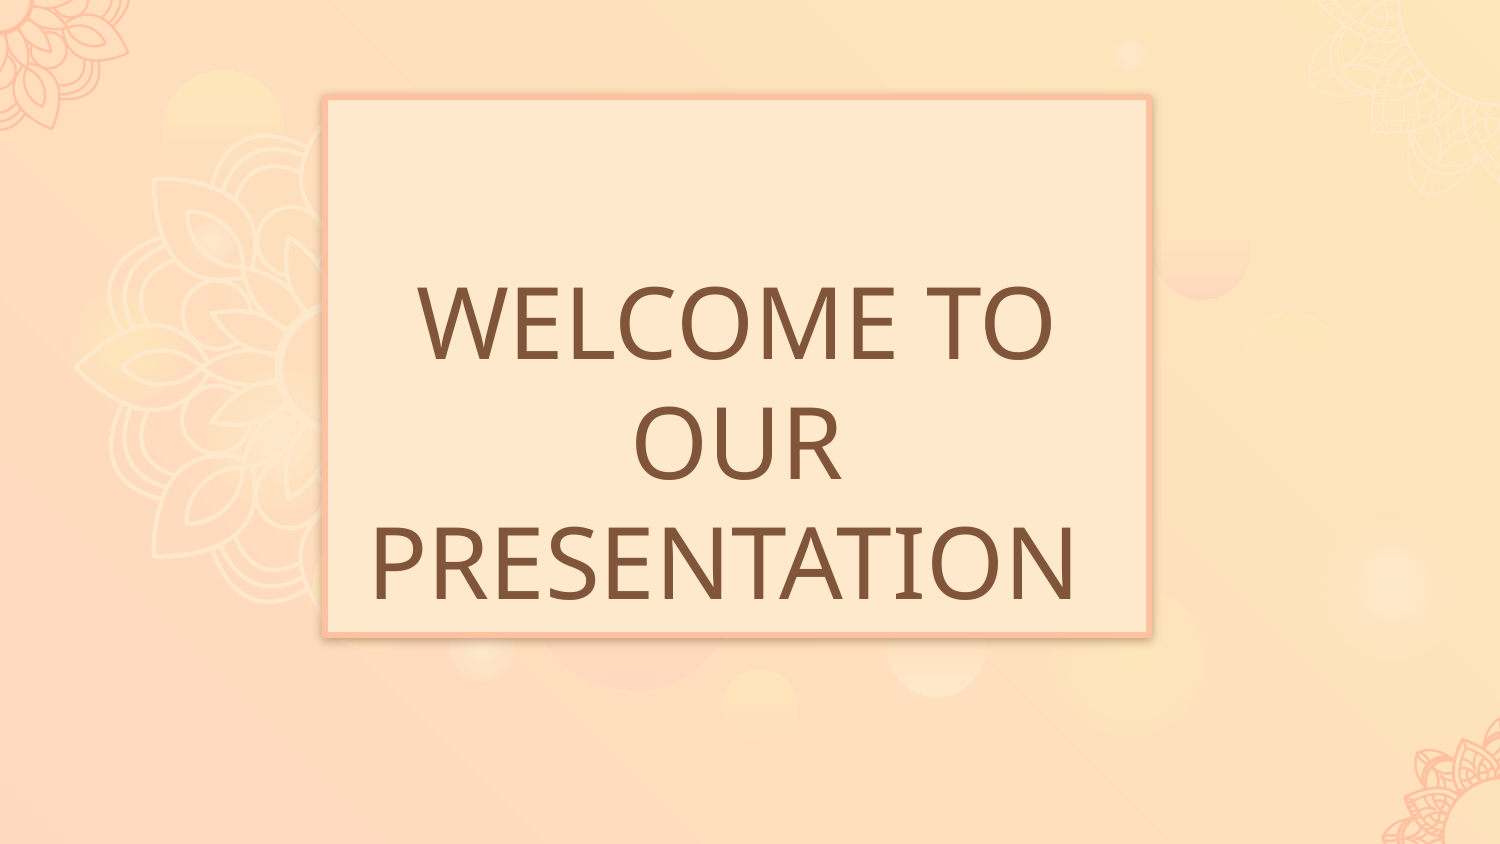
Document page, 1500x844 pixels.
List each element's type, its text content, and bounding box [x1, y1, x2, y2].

title WELCOME TO OUR PRESENTATION [322, 94, 1152, 638]
